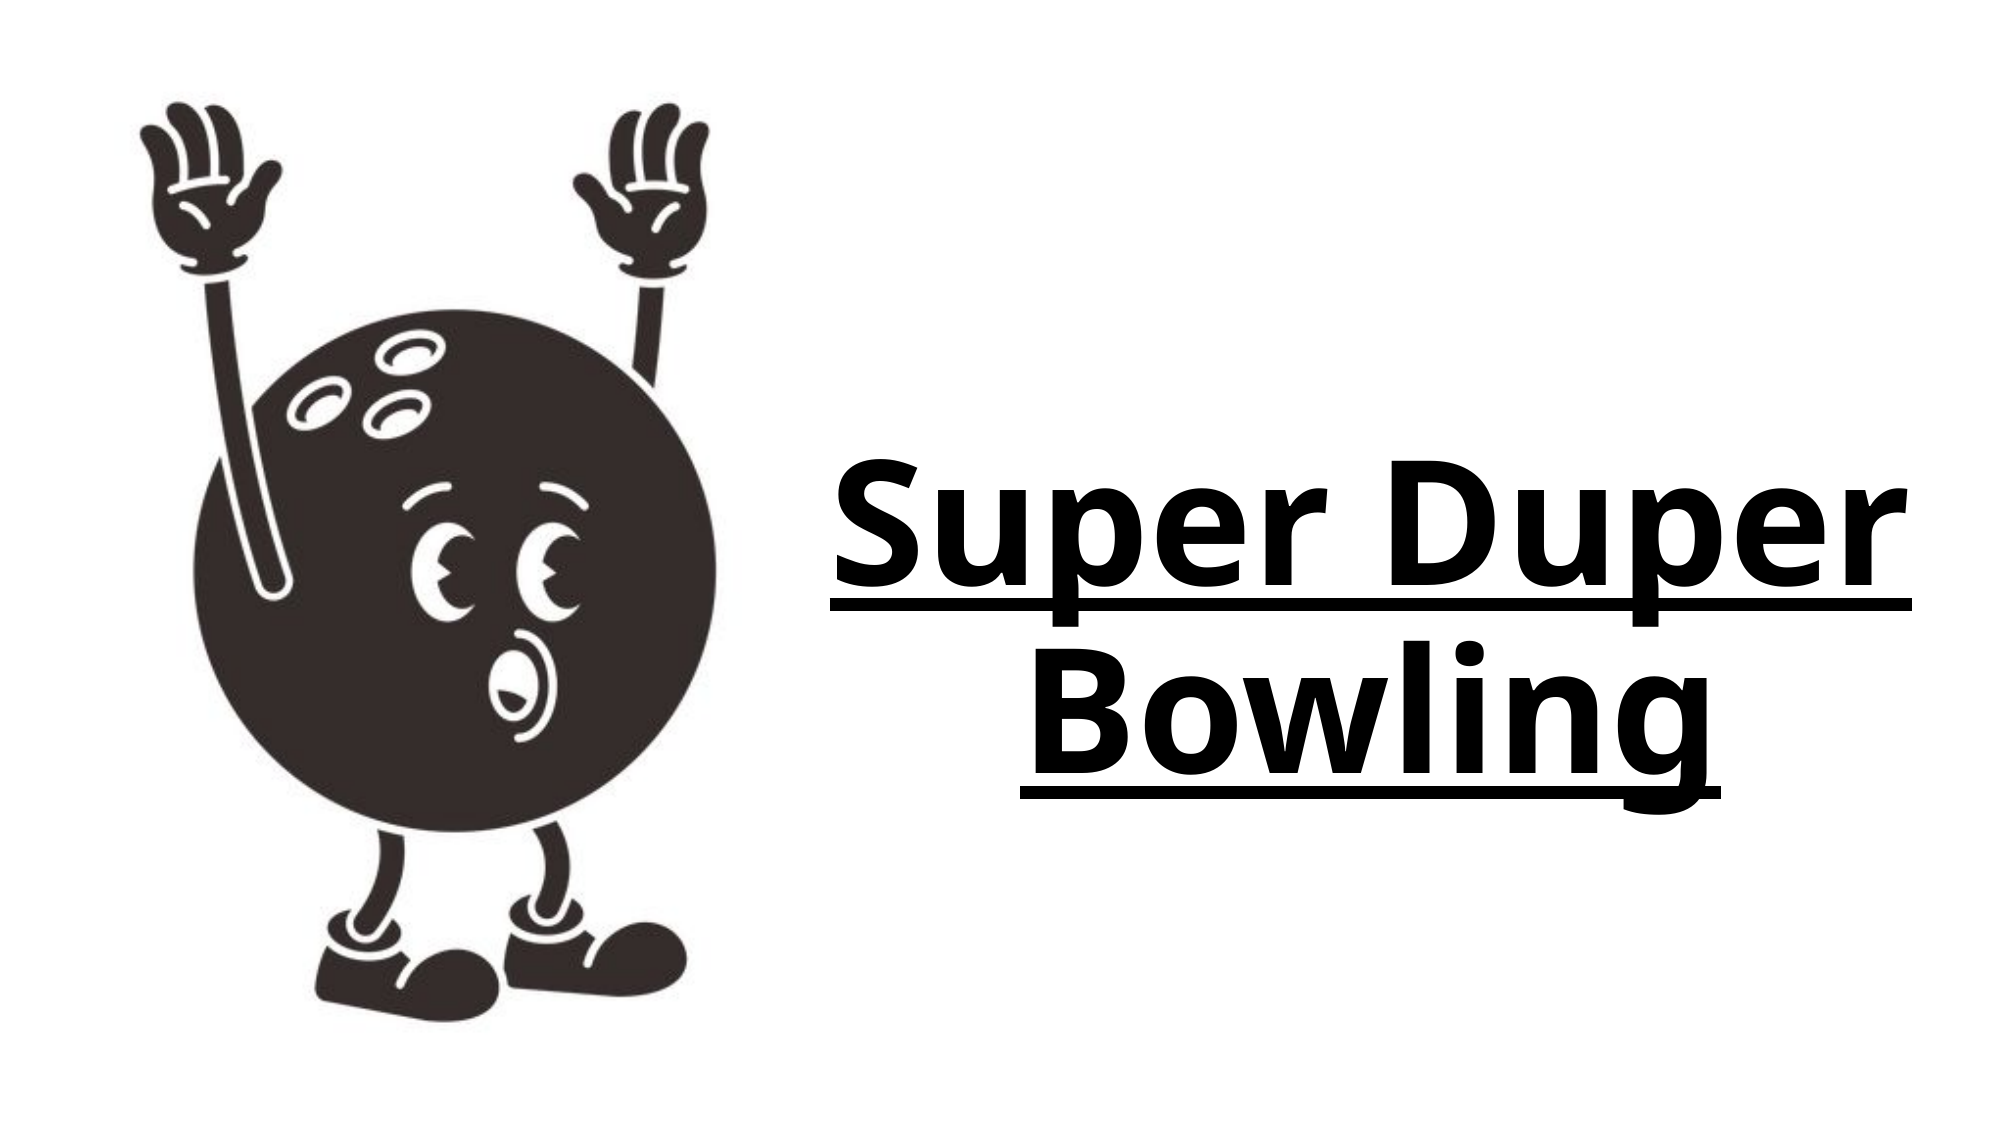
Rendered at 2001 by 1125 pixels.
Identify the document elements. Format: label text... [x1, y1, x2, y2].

title Super Duper Bowling [804, 263, 1938, 819]
picture [97, 60, 782, 1065]
